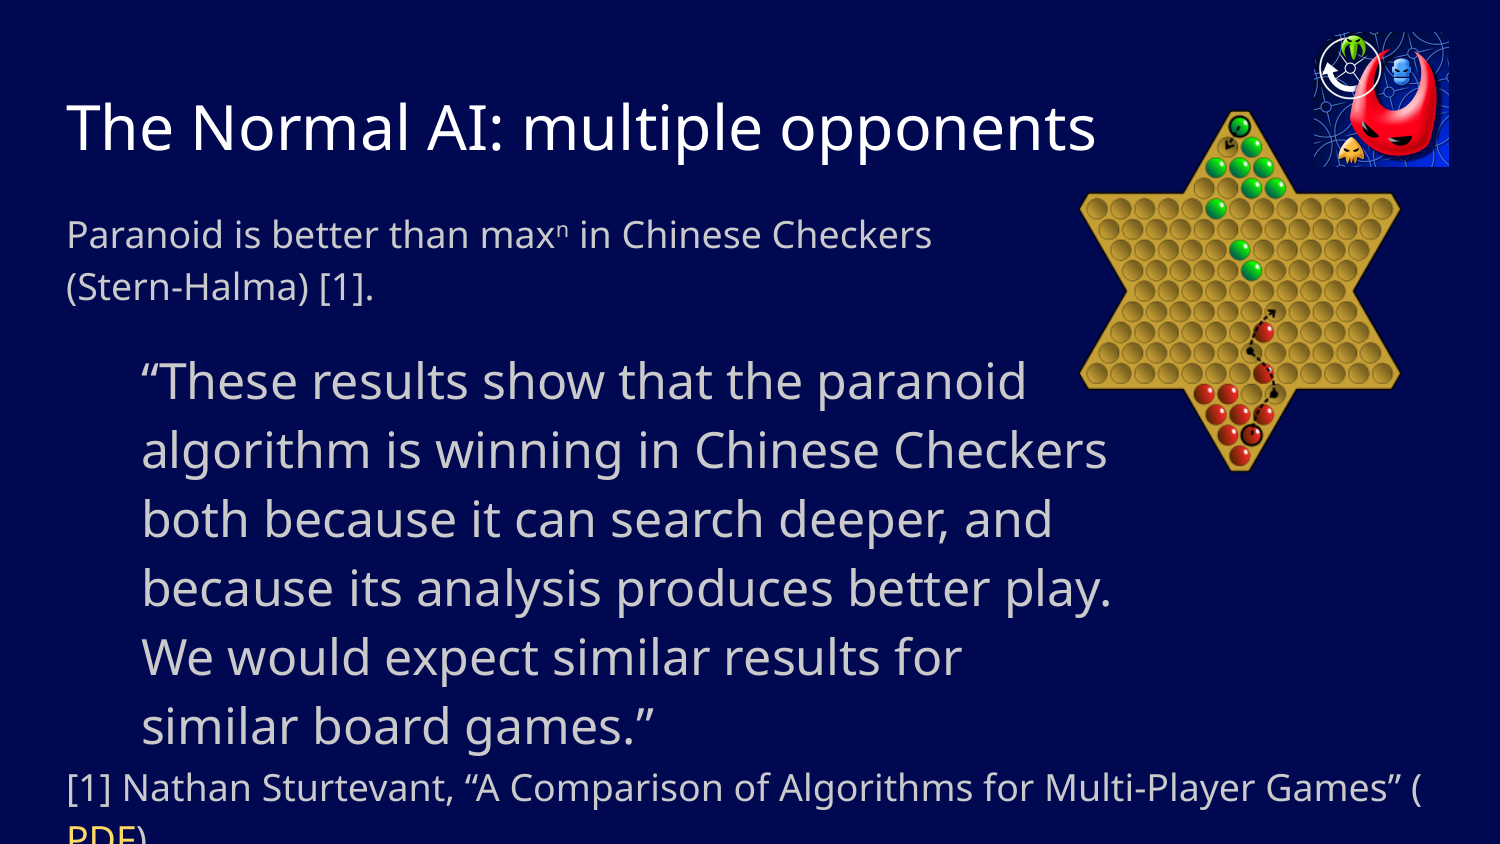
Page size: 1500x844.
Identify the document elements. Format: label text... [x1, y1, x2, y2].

picture [1314, 32, 1449, 72]
title The Normal AI: multiple opponents [51, 72, 1449, 167]
list Paranoid is better than maxn in Chinese Checkers (Stern-Halma) [1]. “These results show that the paranoid algorithm is winning in Chinese Checkers both because it can search deeper, and because its analysis produces better play. We would expect similar results for similar board games.” [51, 189, 1150, 666]
picture [1075, 107, 1404, 476]
list [1] Nathan Sturtevant, “A Comparison of Algorithms for Multi-Player Games” (PDF) [51, 742, 1449, 800]
